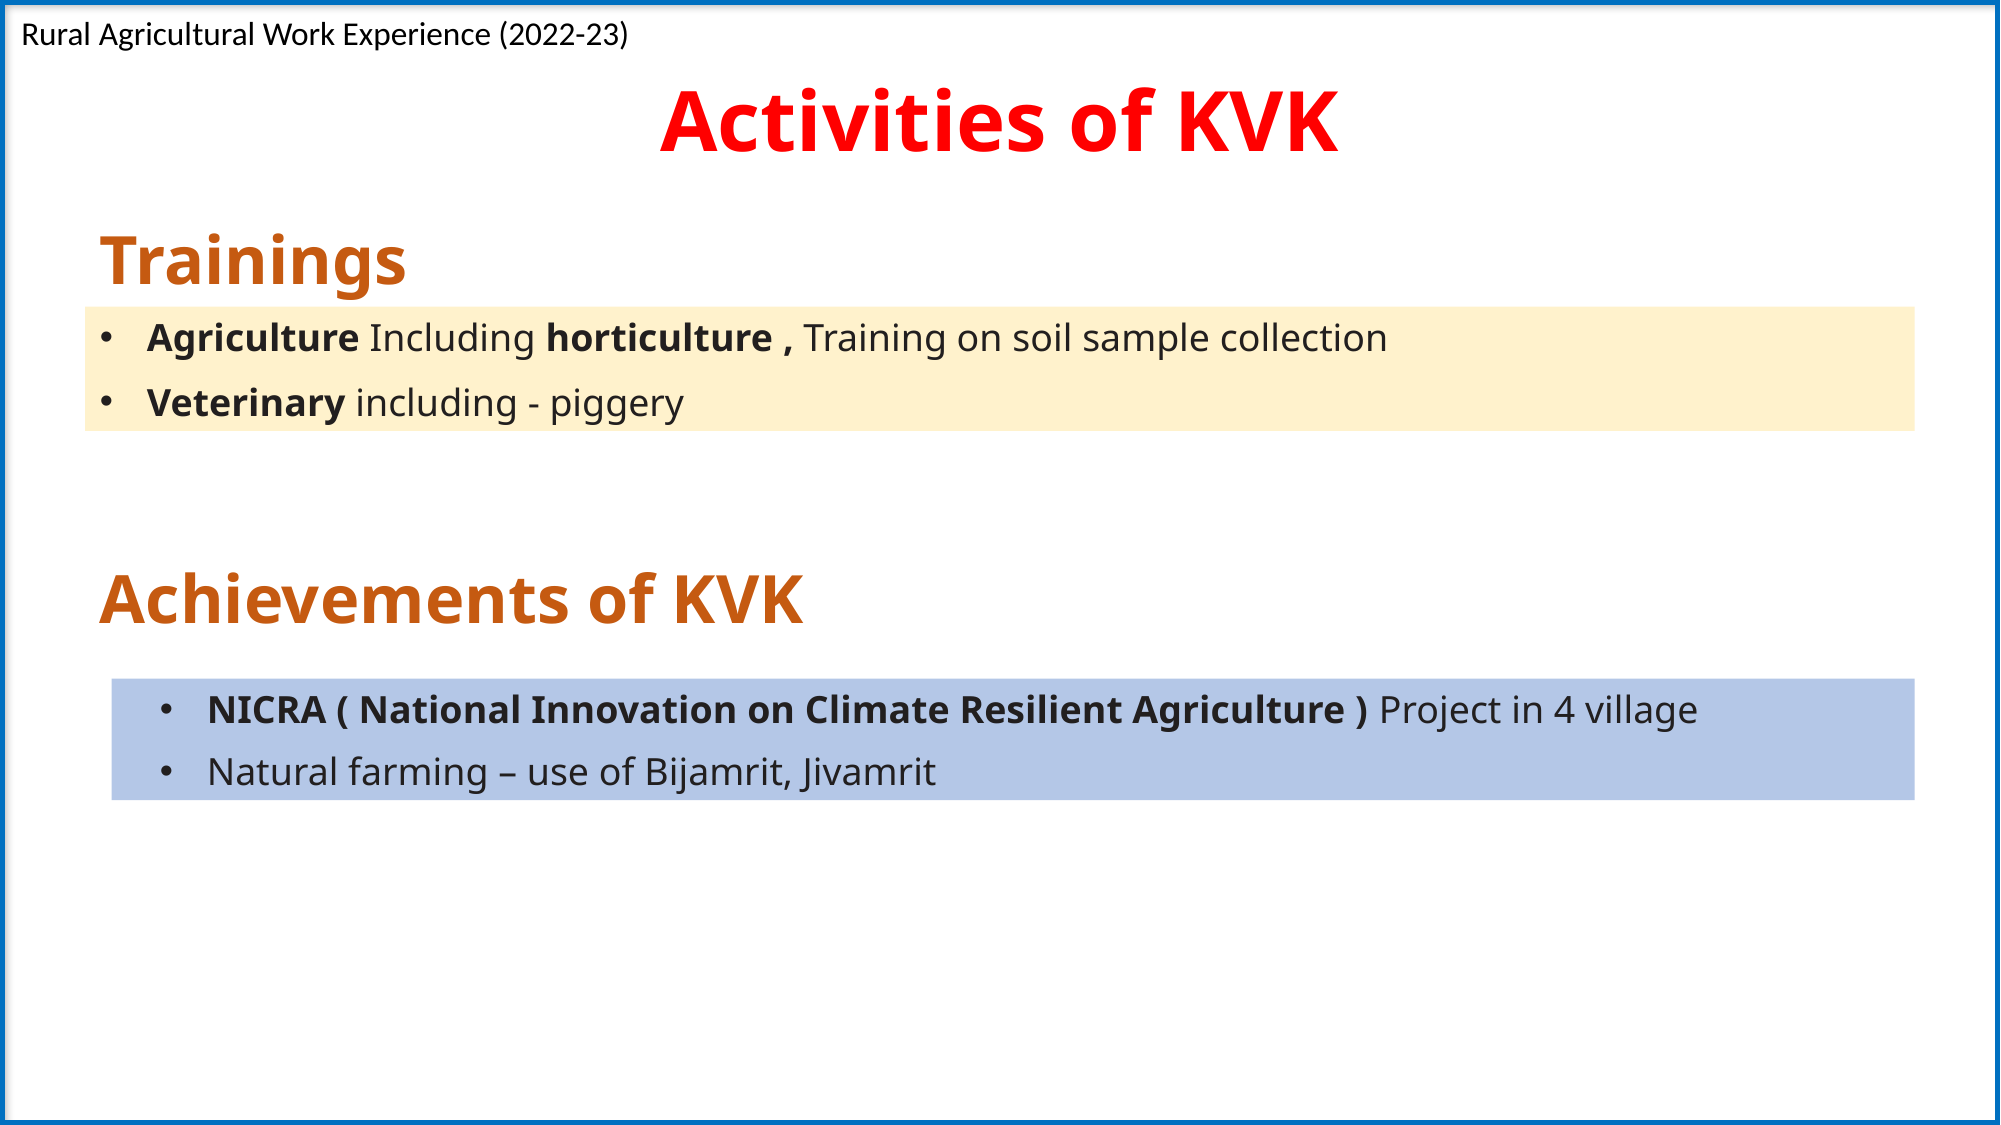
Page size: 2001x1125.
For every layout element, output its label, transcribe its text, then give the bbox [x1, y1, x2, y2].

text_box Achievements of KVK [85, 549, 851, 645]
text_box [0, 0, 2000, 1125]
text_box Activities of KVK [36, 60, 1964, 175]
text_box Agriculture Including horticulture , Training on soil sample collection Veterinary including - piggery [85, 306, 1915, 431]
text_box Rural Agricultural Work Experience (2022-23) [6, 4, 648, 60]
text_box Trainings [85, 210, 459, 306]
text_box NICRA ( National Innovation on Climate Resilient Agriculture ) Project in 4 village Natural farming – use of Bijamrit, Jivamrit [111, 678, 1915, 801]
